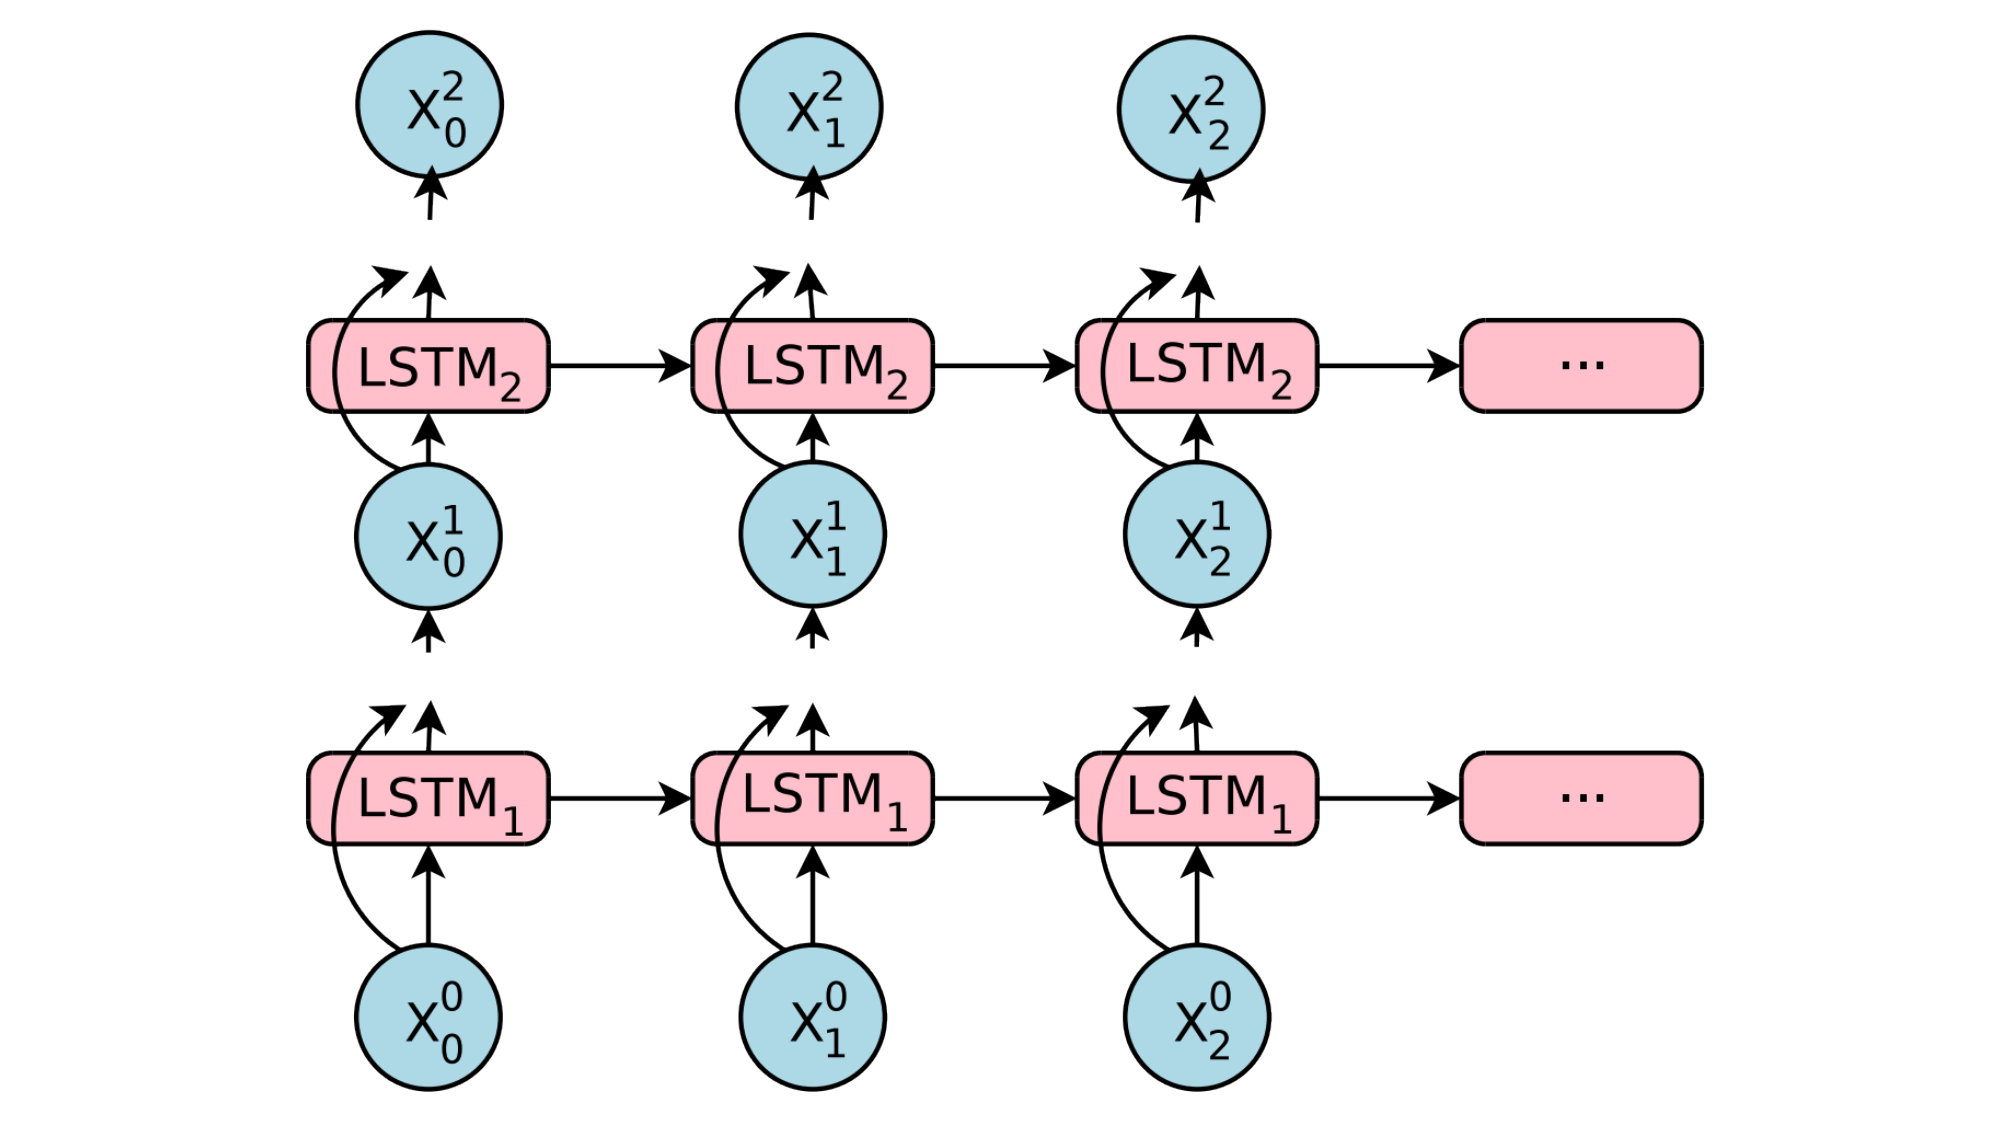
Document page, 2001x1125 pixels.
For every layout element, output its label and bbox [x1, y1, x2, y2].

picture [261, 0, 1739, 1125]
